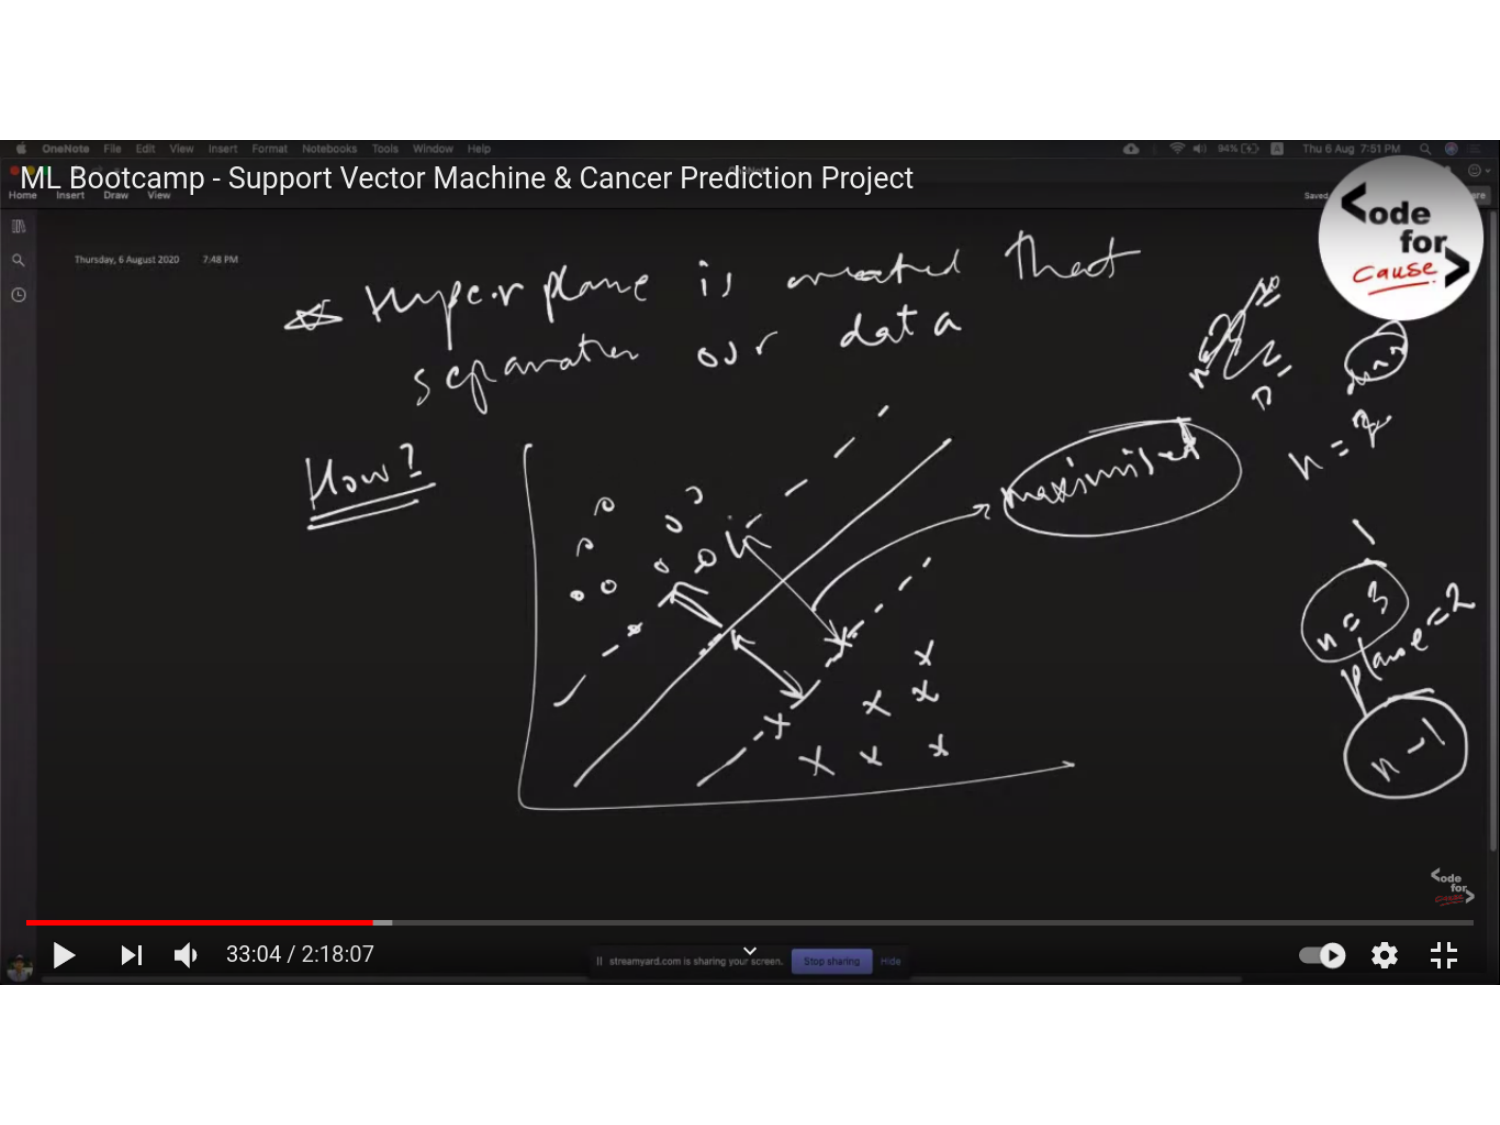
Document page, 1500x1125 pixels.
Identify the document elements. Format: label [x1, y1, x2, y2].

picture [0, 140, 1500, 985]
